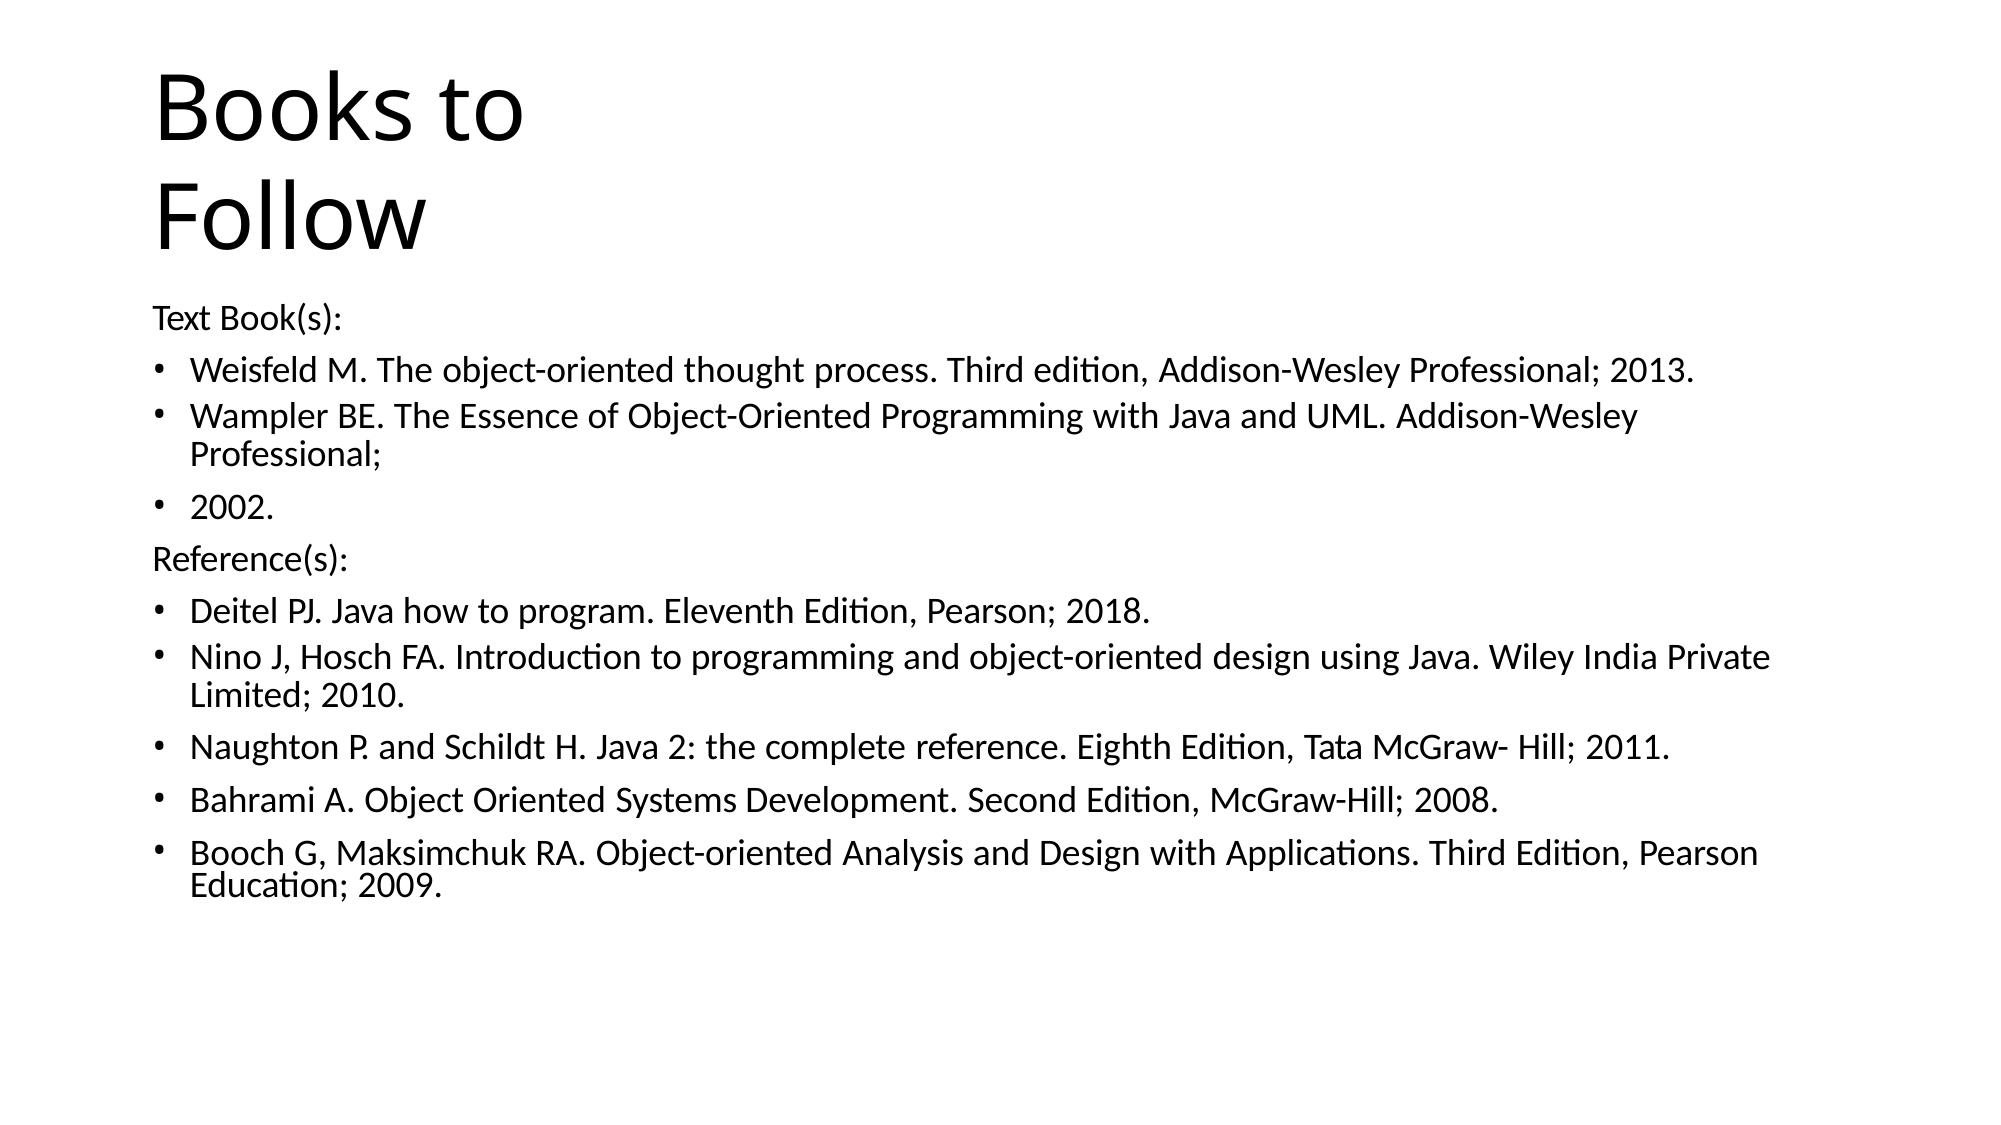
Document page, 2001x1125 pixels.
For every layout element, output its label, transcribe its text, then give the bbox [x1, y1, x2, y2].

title Books to Follow [150, 46, 734, 269]
text_box Text Book(s): Weisfeld M. The object-oriented thought process. Third edition, Addison-Wesley Professional; 2013. Wampler BE. The Essence of Object-Oriented Programming with Java and UML. Addison-Wesley Professional; 2002. Reference(s): Deitel PJ. Java how to program. Eleventh Edition, Pearson; 2018. Nino J, Hosch FA. Introduction to programming and object-oriented design using Java. Wiley India Private Limited; 2010. Naughton P. and Schildt H. Java 2: the complete reference. Eighth Edition, Tata McGraw- Hill; 2011. Bahrami A. Object Oriented Systems Development. Second Edition, McGraw-Hill; 2008. Booch G, Maksimchuk RA. Object-oriented Analysis and Design with Applications. Third Edition, Pearson Education; 2009. [150, 283, 1788, 904]
